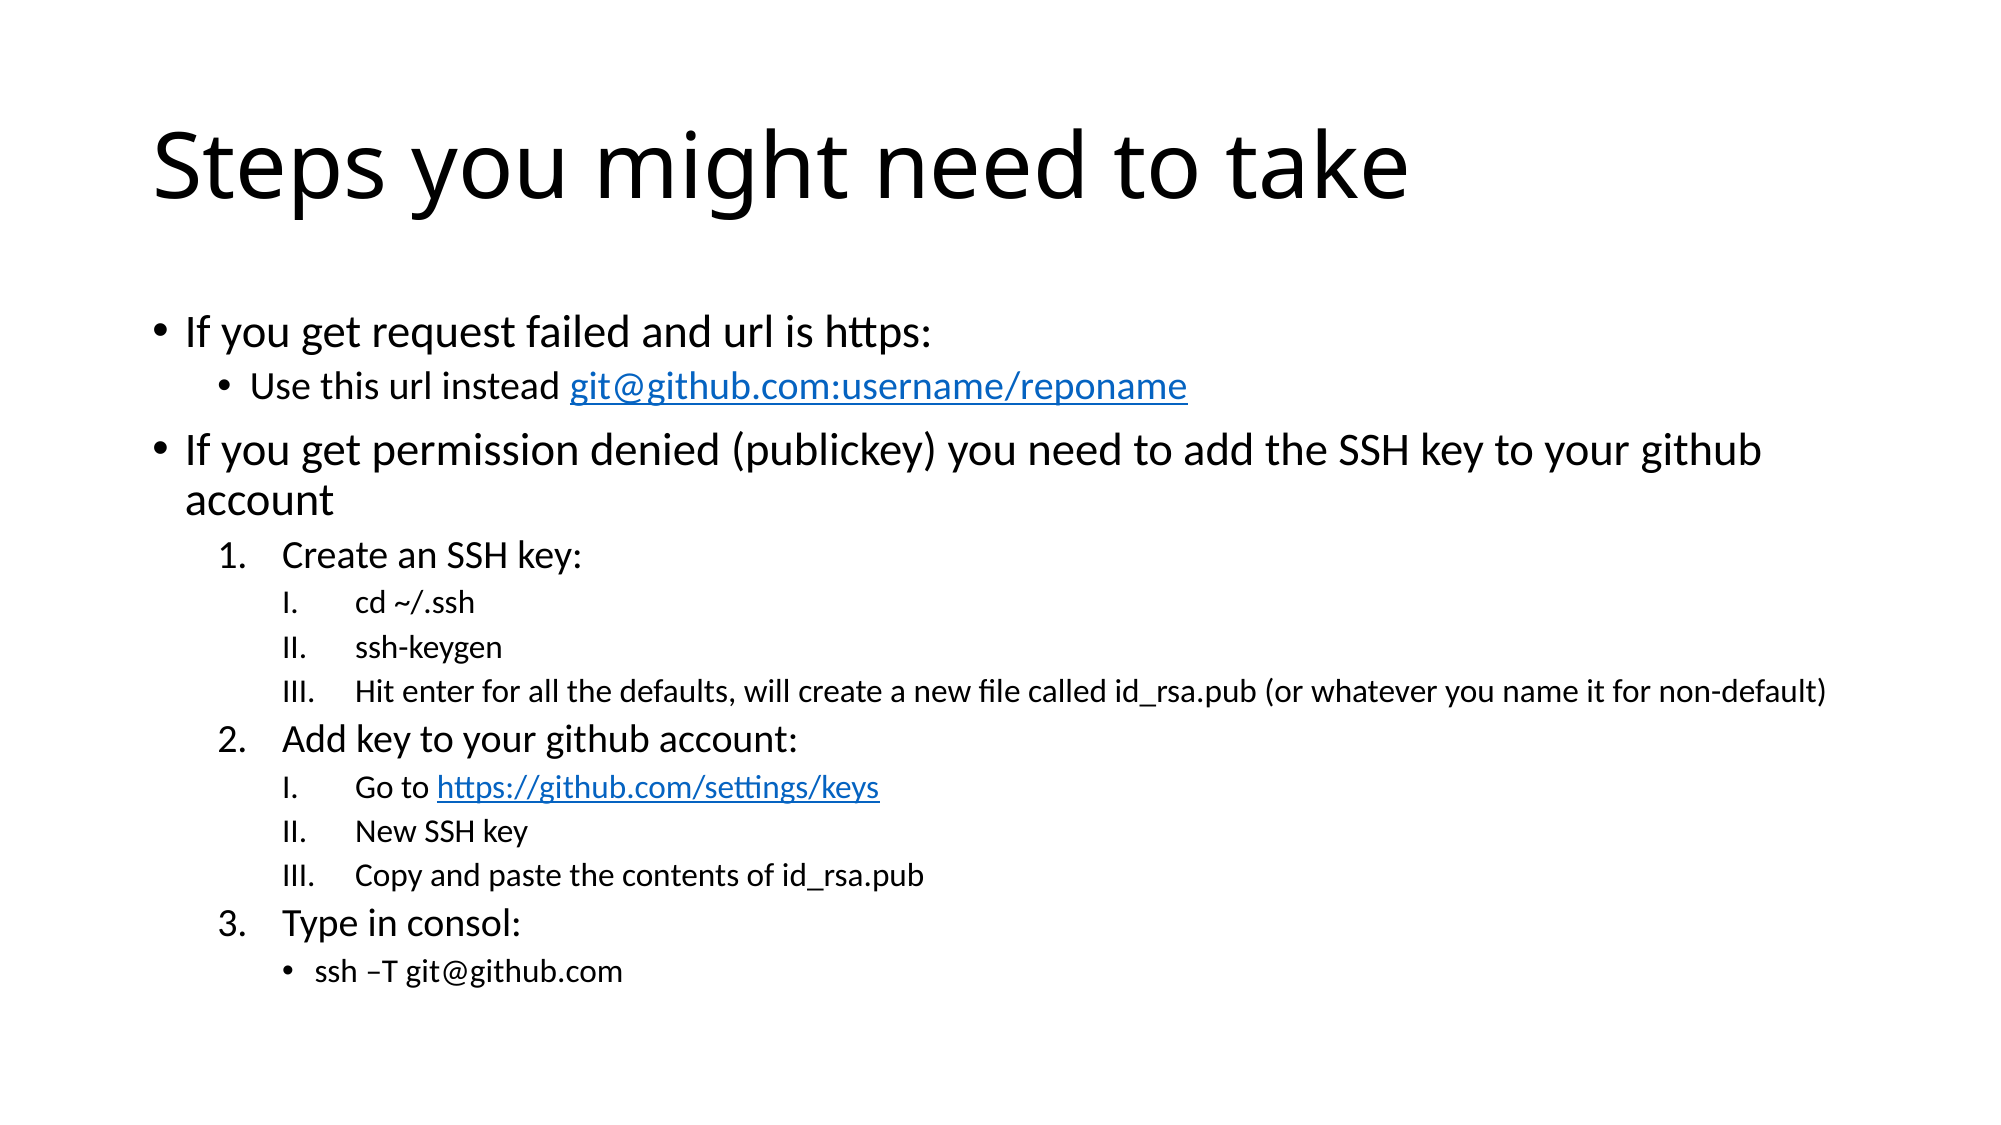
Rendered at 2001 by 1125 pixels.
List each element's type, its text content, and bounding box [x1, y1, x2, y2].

title Steps you might need to take [137, 59, 1863, 278]
list If you get request failed and url is https: Use this url instead git@github.com:username/reponame If you get permission denied (publickey) you need to add the SSH key to your github account Create an SSH key: cd ~/.ssh ssh-keygen Hit enter for all the defaults, will create a new file called id_rsa.pub (or whatever you name it for non-default) Add key to your github account: Go to https://github.com/settings/keys New SSH key Copy and paste the contents of id_rsa.pub Type in consol: ssh –T git@github.com [137, 299, 1863, 1014]
